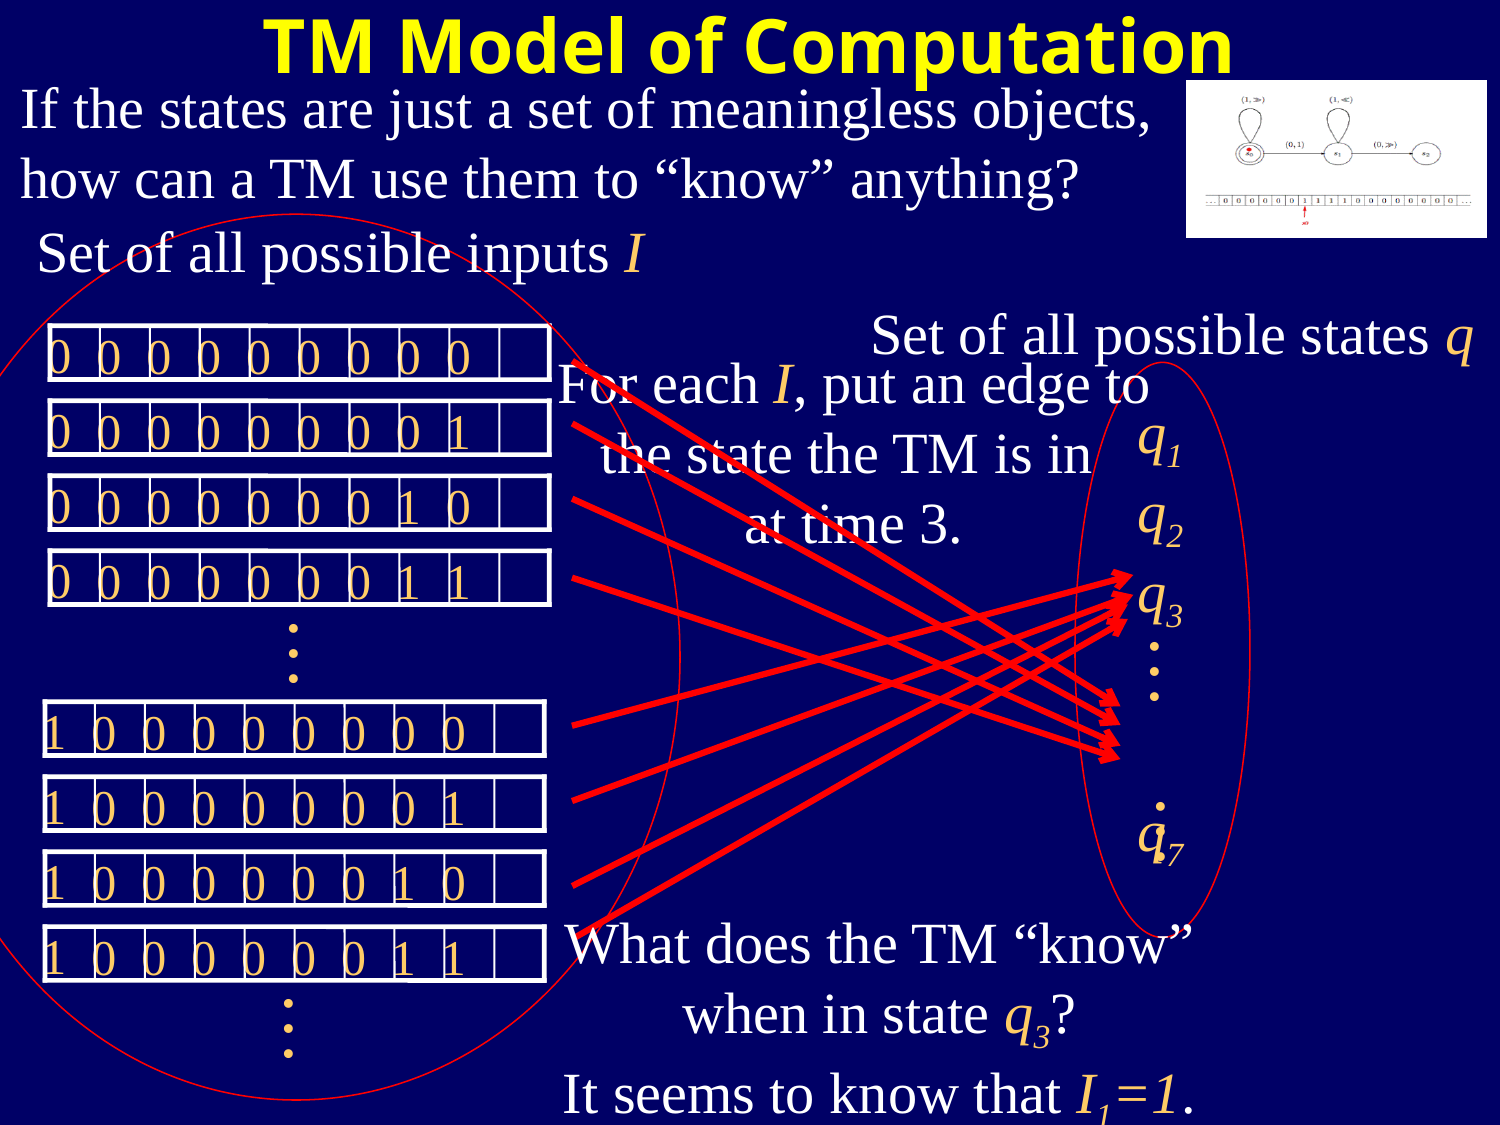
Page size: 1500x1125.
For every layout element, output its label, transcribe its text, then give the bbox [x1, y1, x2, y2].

text_box TM Model of Computation [112, 0, 1388, 61]
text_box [474, 337, 1234, 760]
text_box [0, 62, 1500, 238]
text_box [574, 362, 1134, 938]
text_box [0, 249, 730, 1101]
text_box What does the TM “know” when in state q3? It seems to know that I1=1. [499, 946, 1259, 1125]
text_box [824, 288, 1500, 938]
